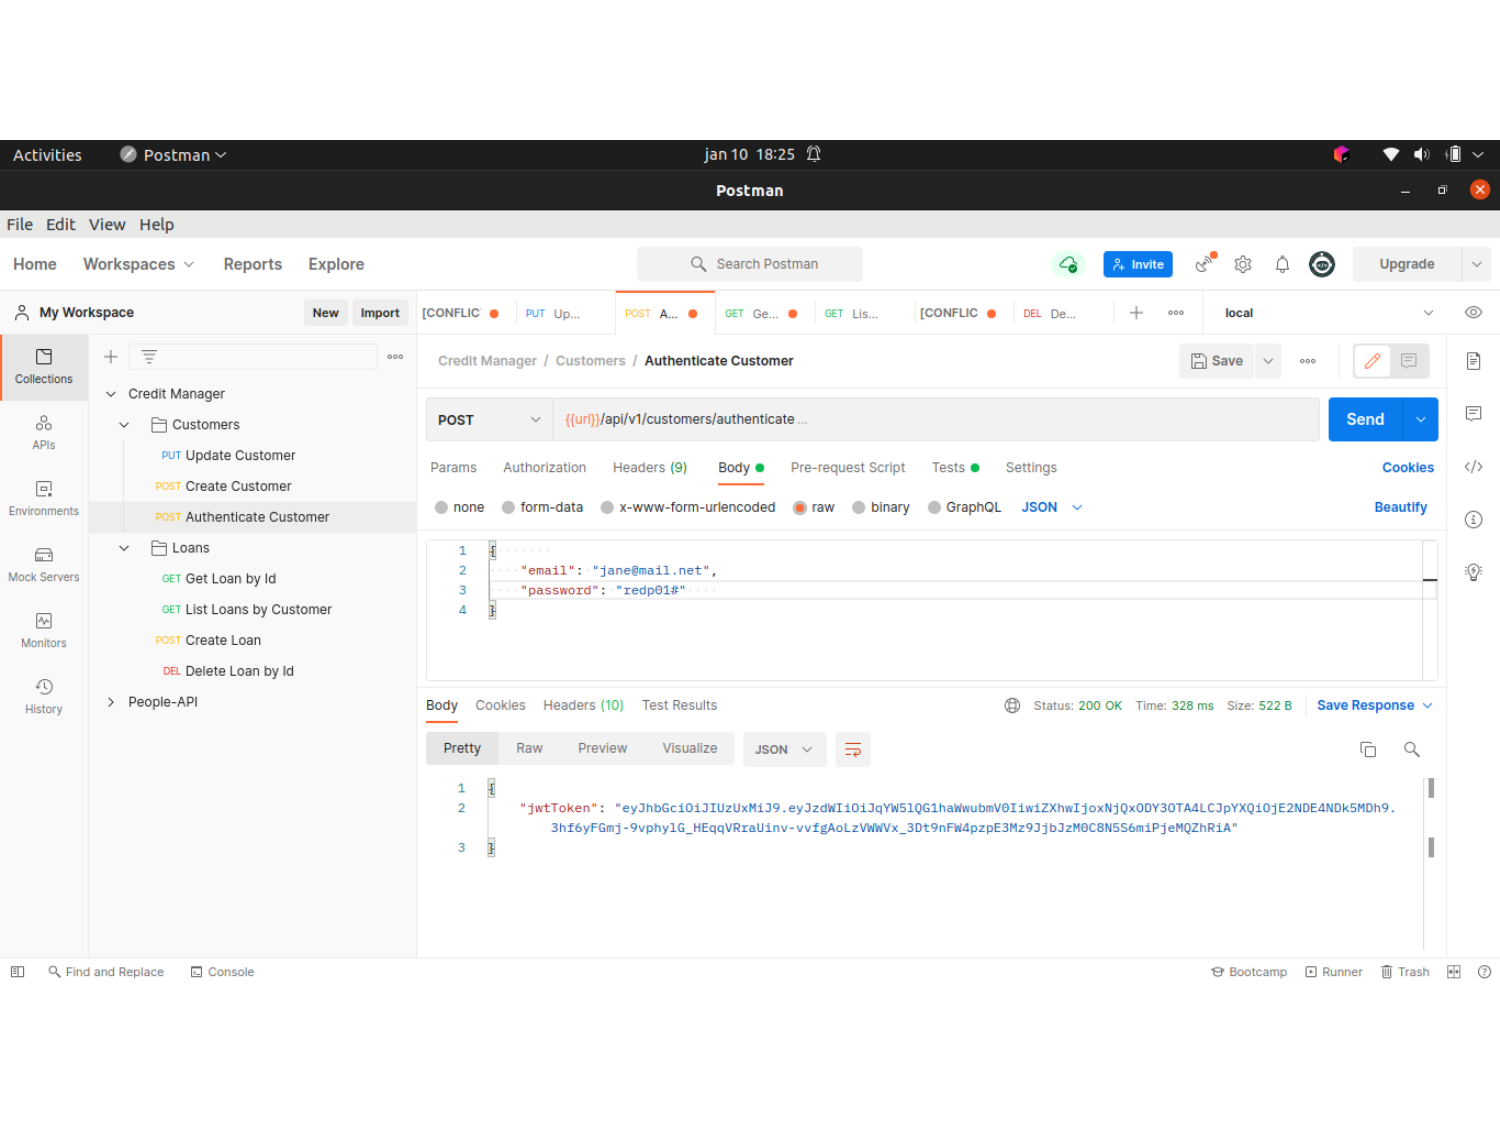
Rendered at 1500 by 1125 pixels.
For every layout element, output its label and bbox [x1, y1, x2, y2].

picture [0, 140, 1500, 985]
